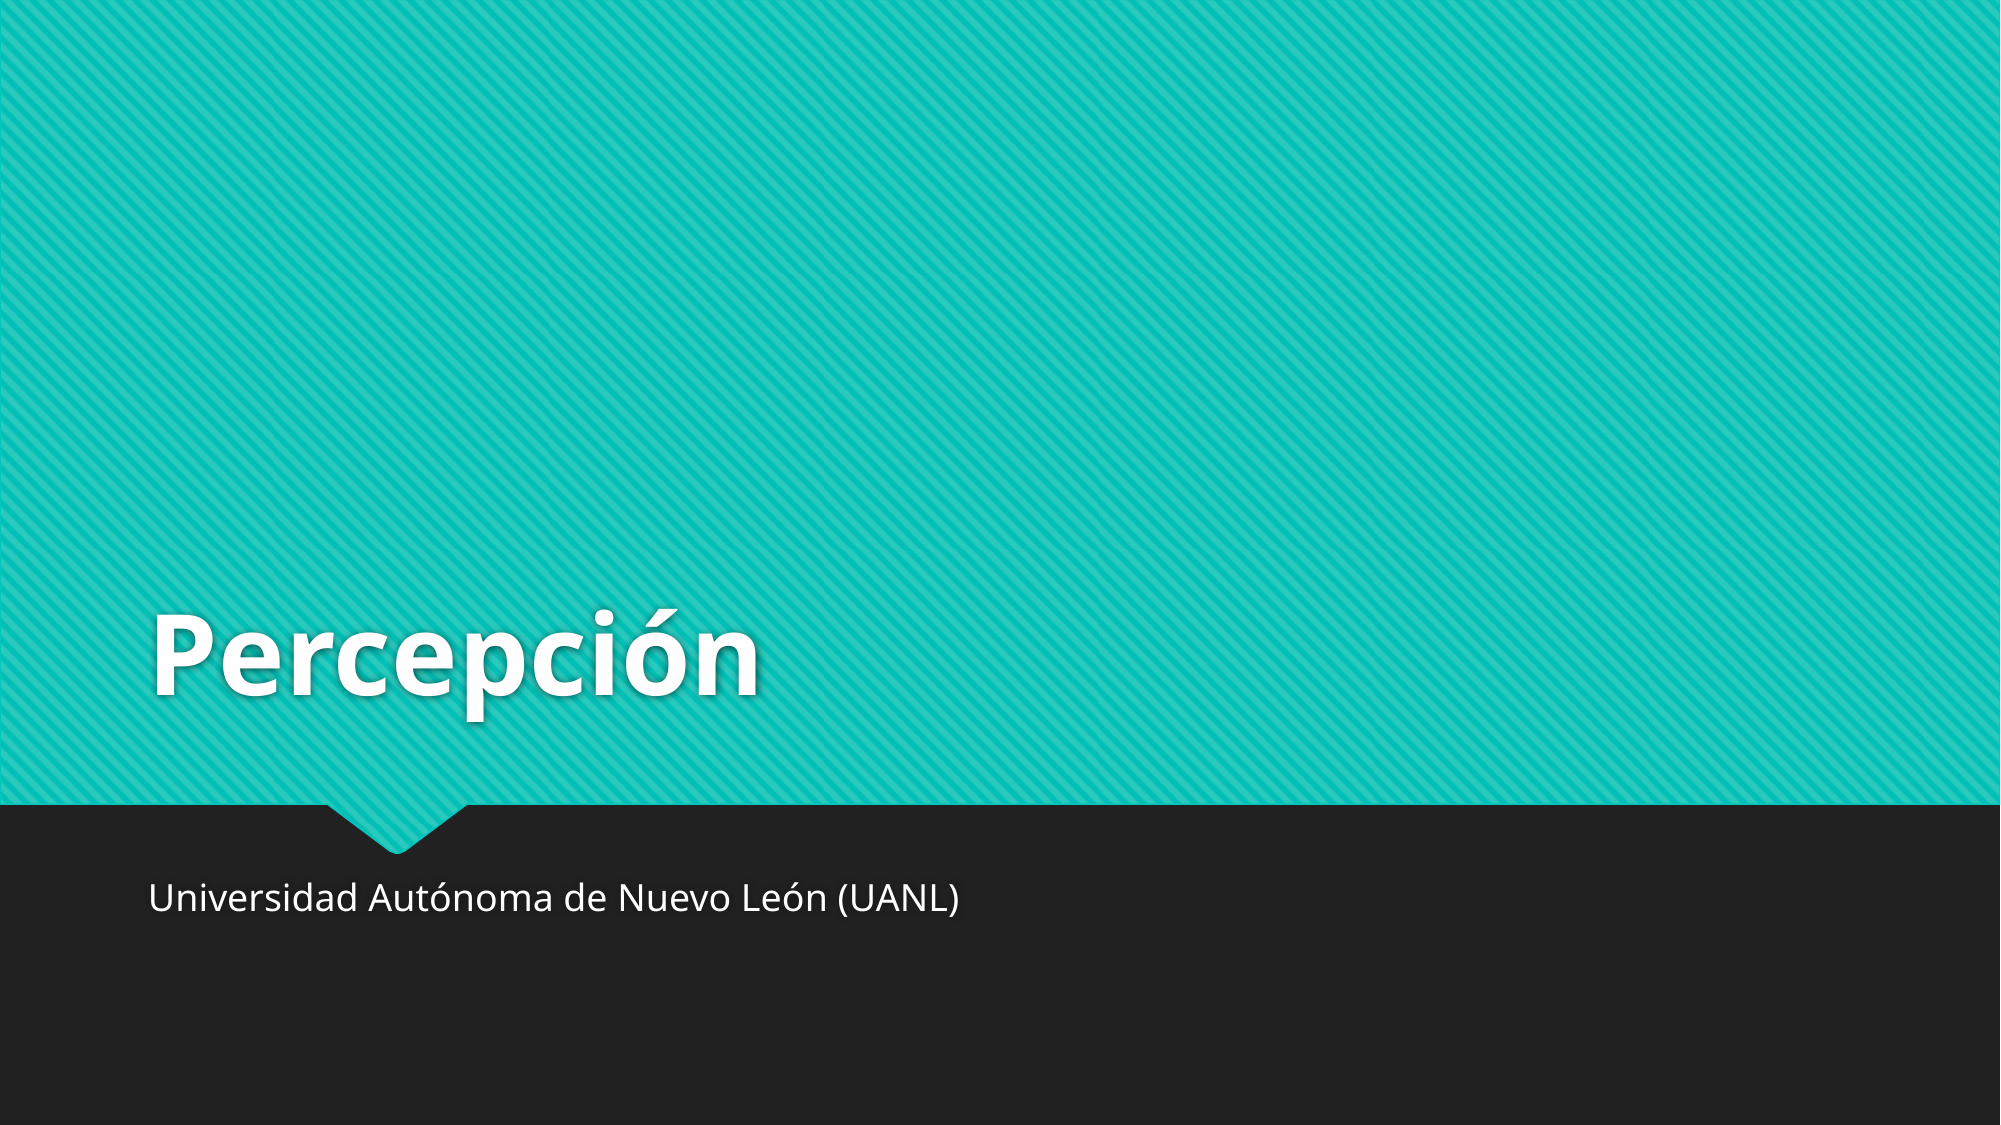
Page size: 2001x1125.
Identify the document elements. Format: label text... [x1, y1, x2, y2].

title Percepción [132, 237, 1868, 726]
subtitle Universidad Autónoma de Nuevo León (UANL) [132, 866, 1868, 938]
